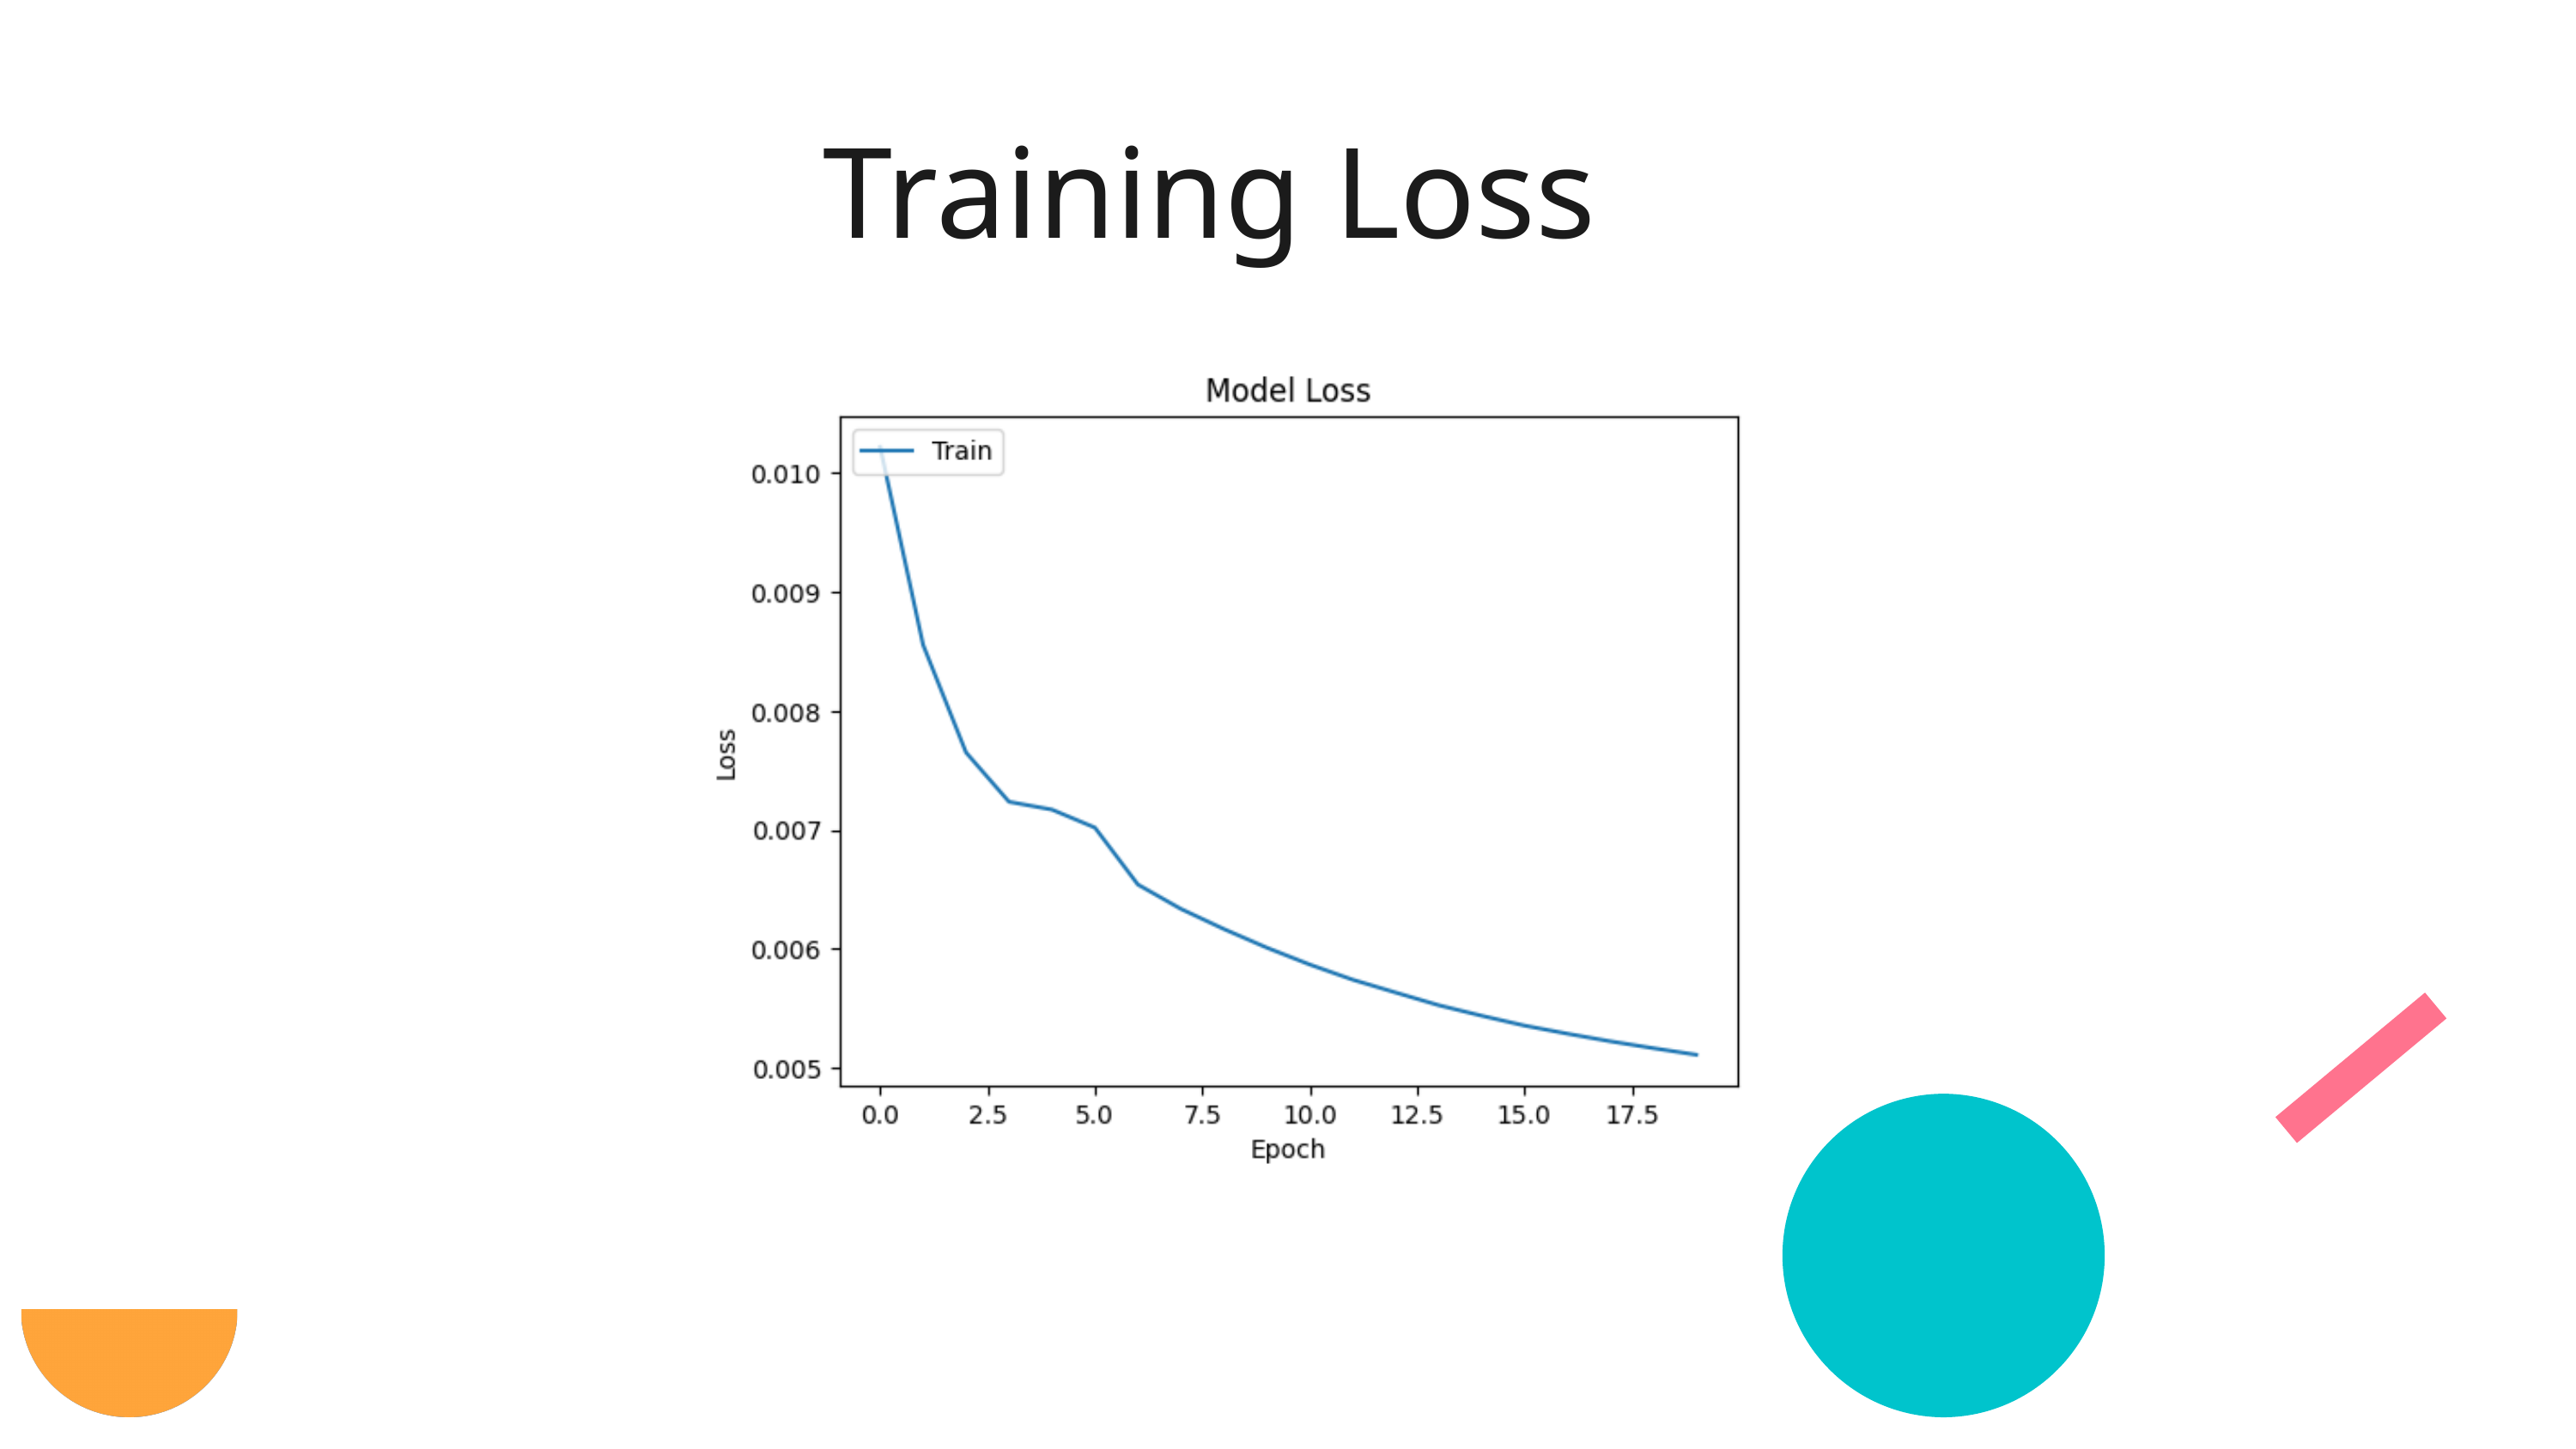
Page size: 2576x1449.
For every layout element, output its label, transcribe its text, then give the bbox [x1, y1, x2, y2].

picture [696, 359, 1754, 1183]
text_box [2275, 992, 2447, 1143]
text_box [21, 1309, 238, 1418]
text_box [1781, 1093, 2106, 1418]
text_box Training Loss [697, 101, 1754, 264]
